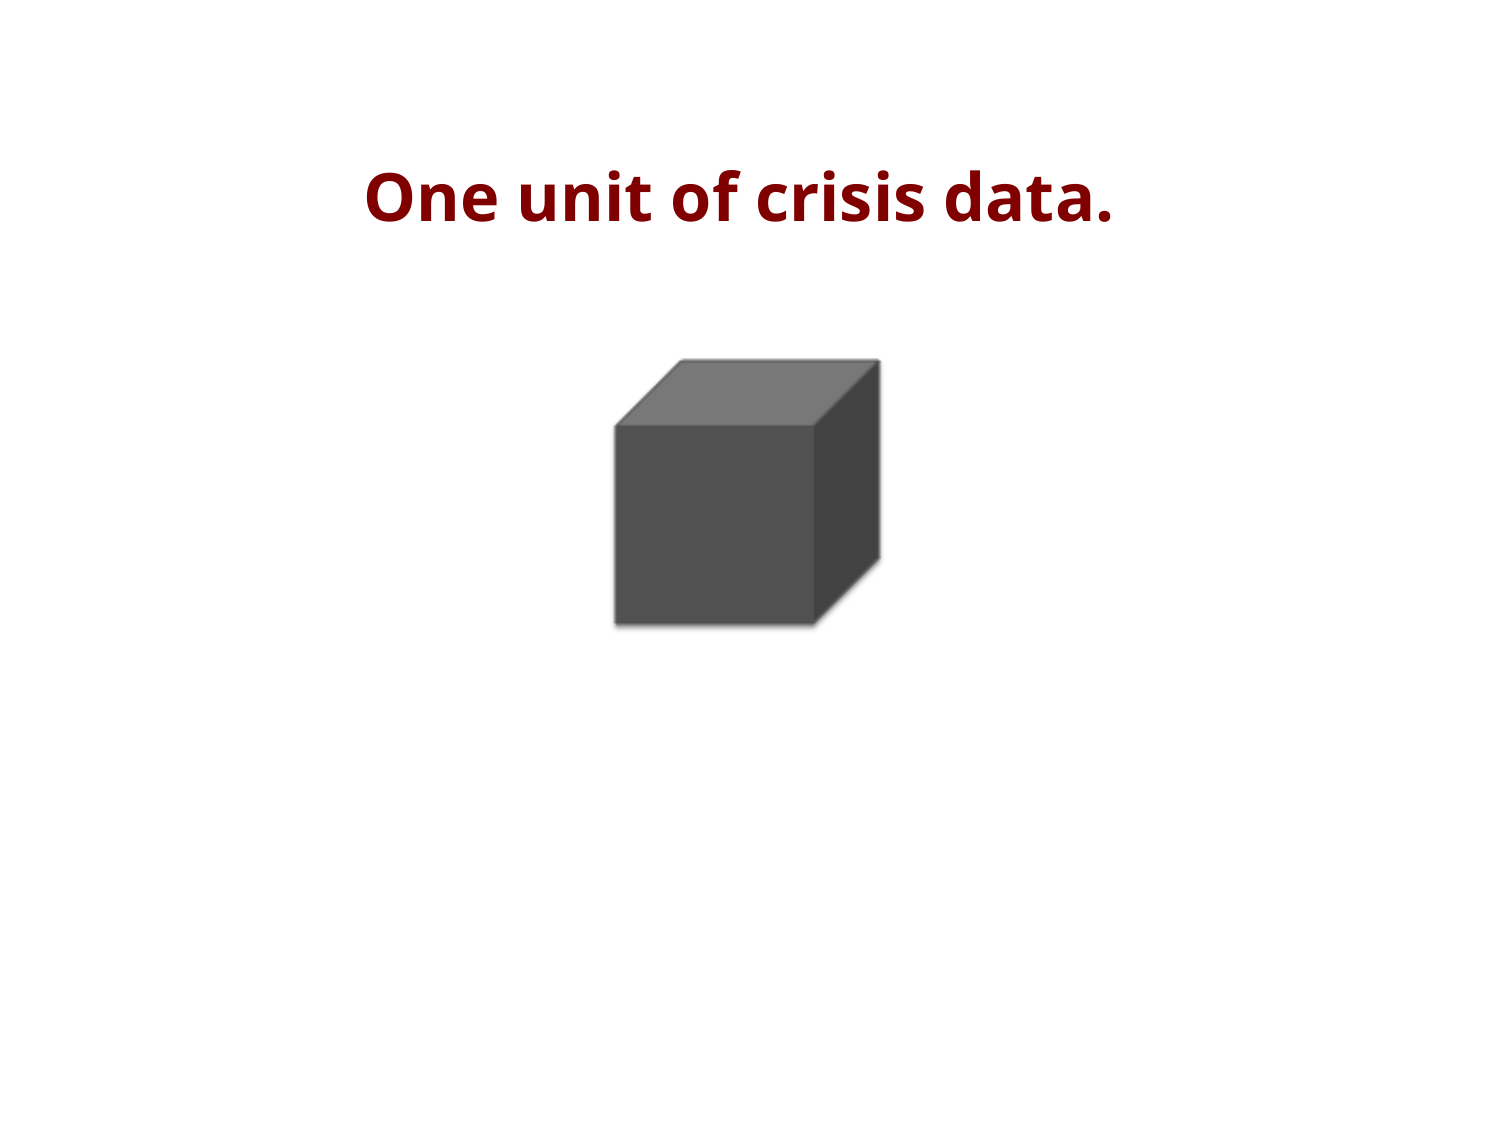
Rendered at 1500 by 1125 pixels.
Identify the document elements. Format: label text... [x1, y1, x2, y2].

picture [72, 337, 1428, 1058]
text_box One unit of crisis data. [348, 147, 1130, 242]
